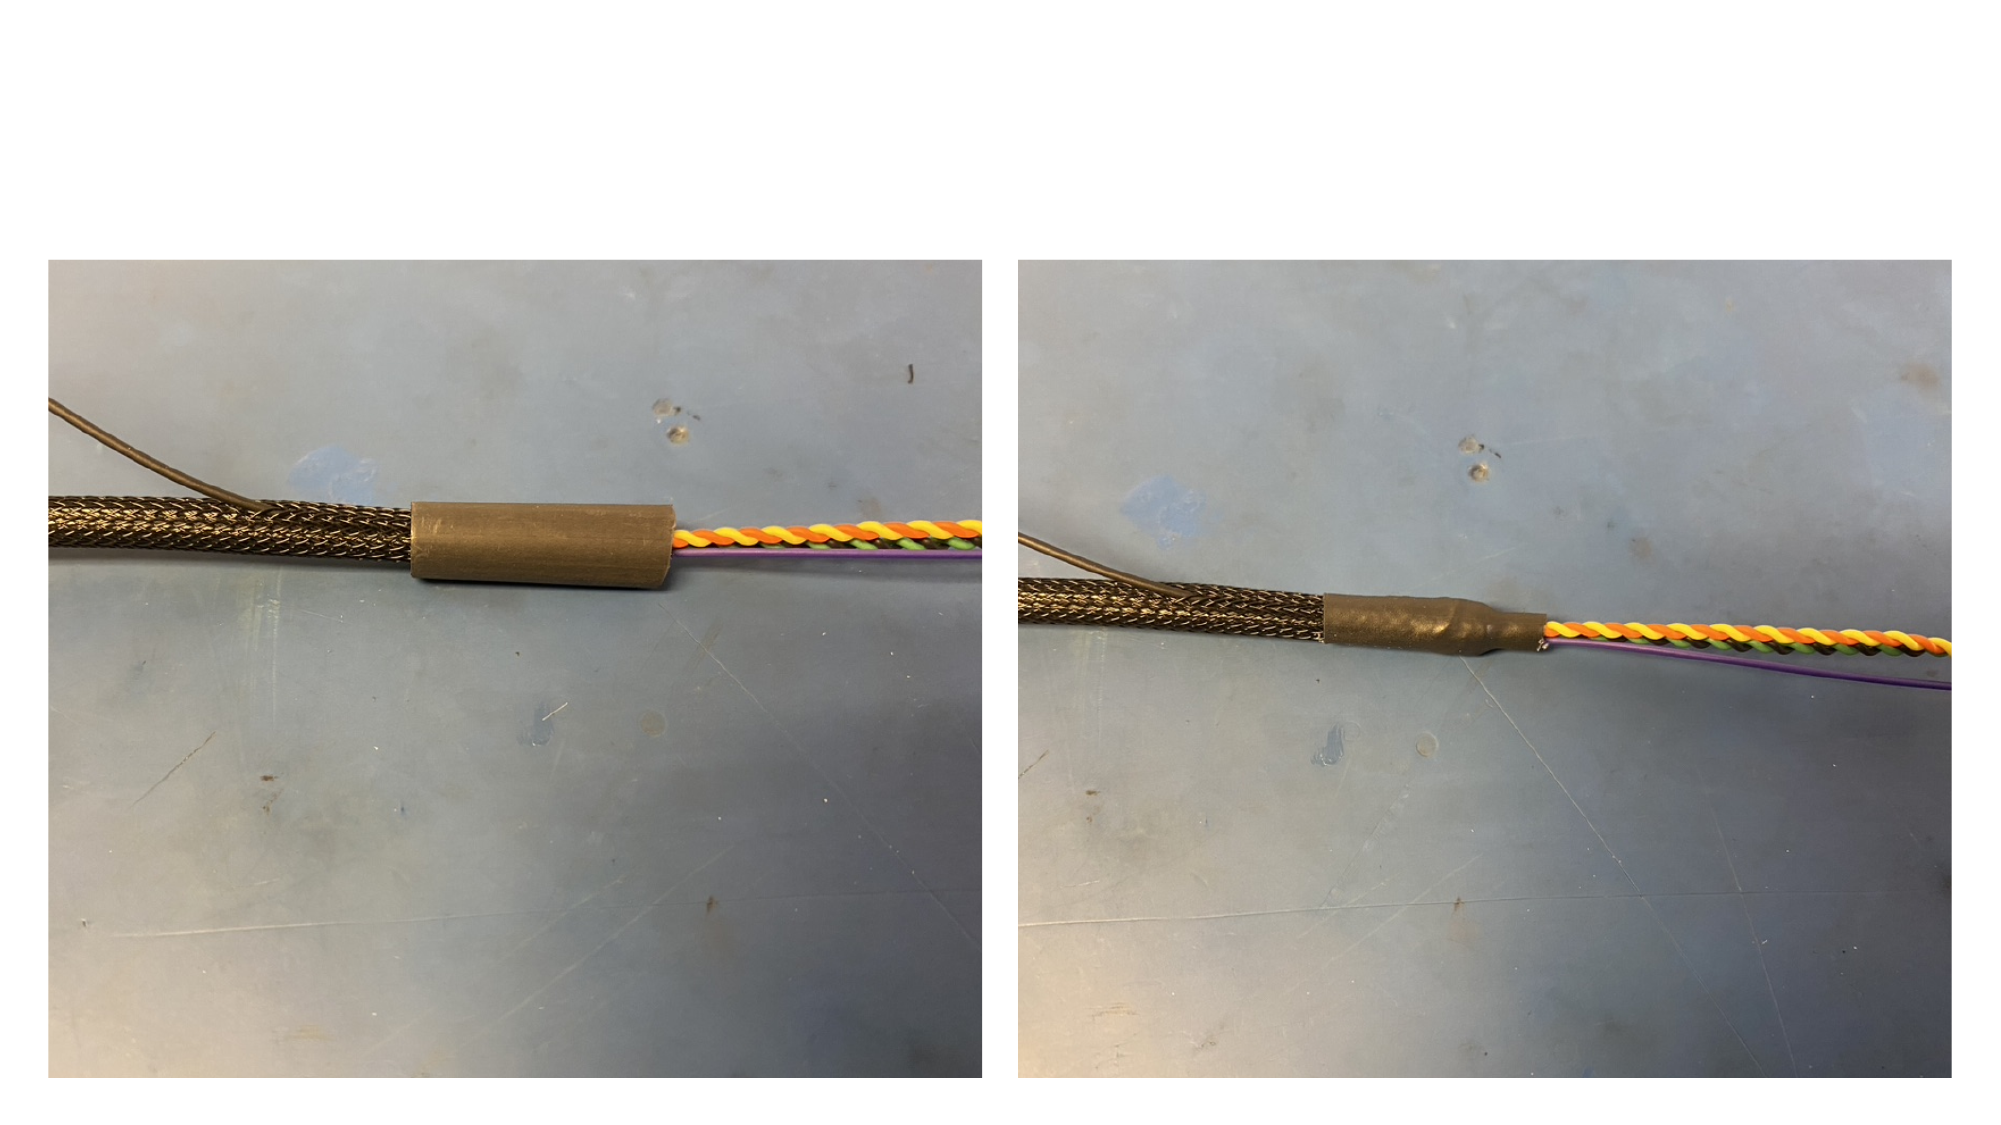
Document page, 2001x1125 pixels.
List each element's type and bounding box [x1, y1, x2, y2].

picture [1018, 201, 1951, 1125]
picture [48, 201, 982, 1125]
